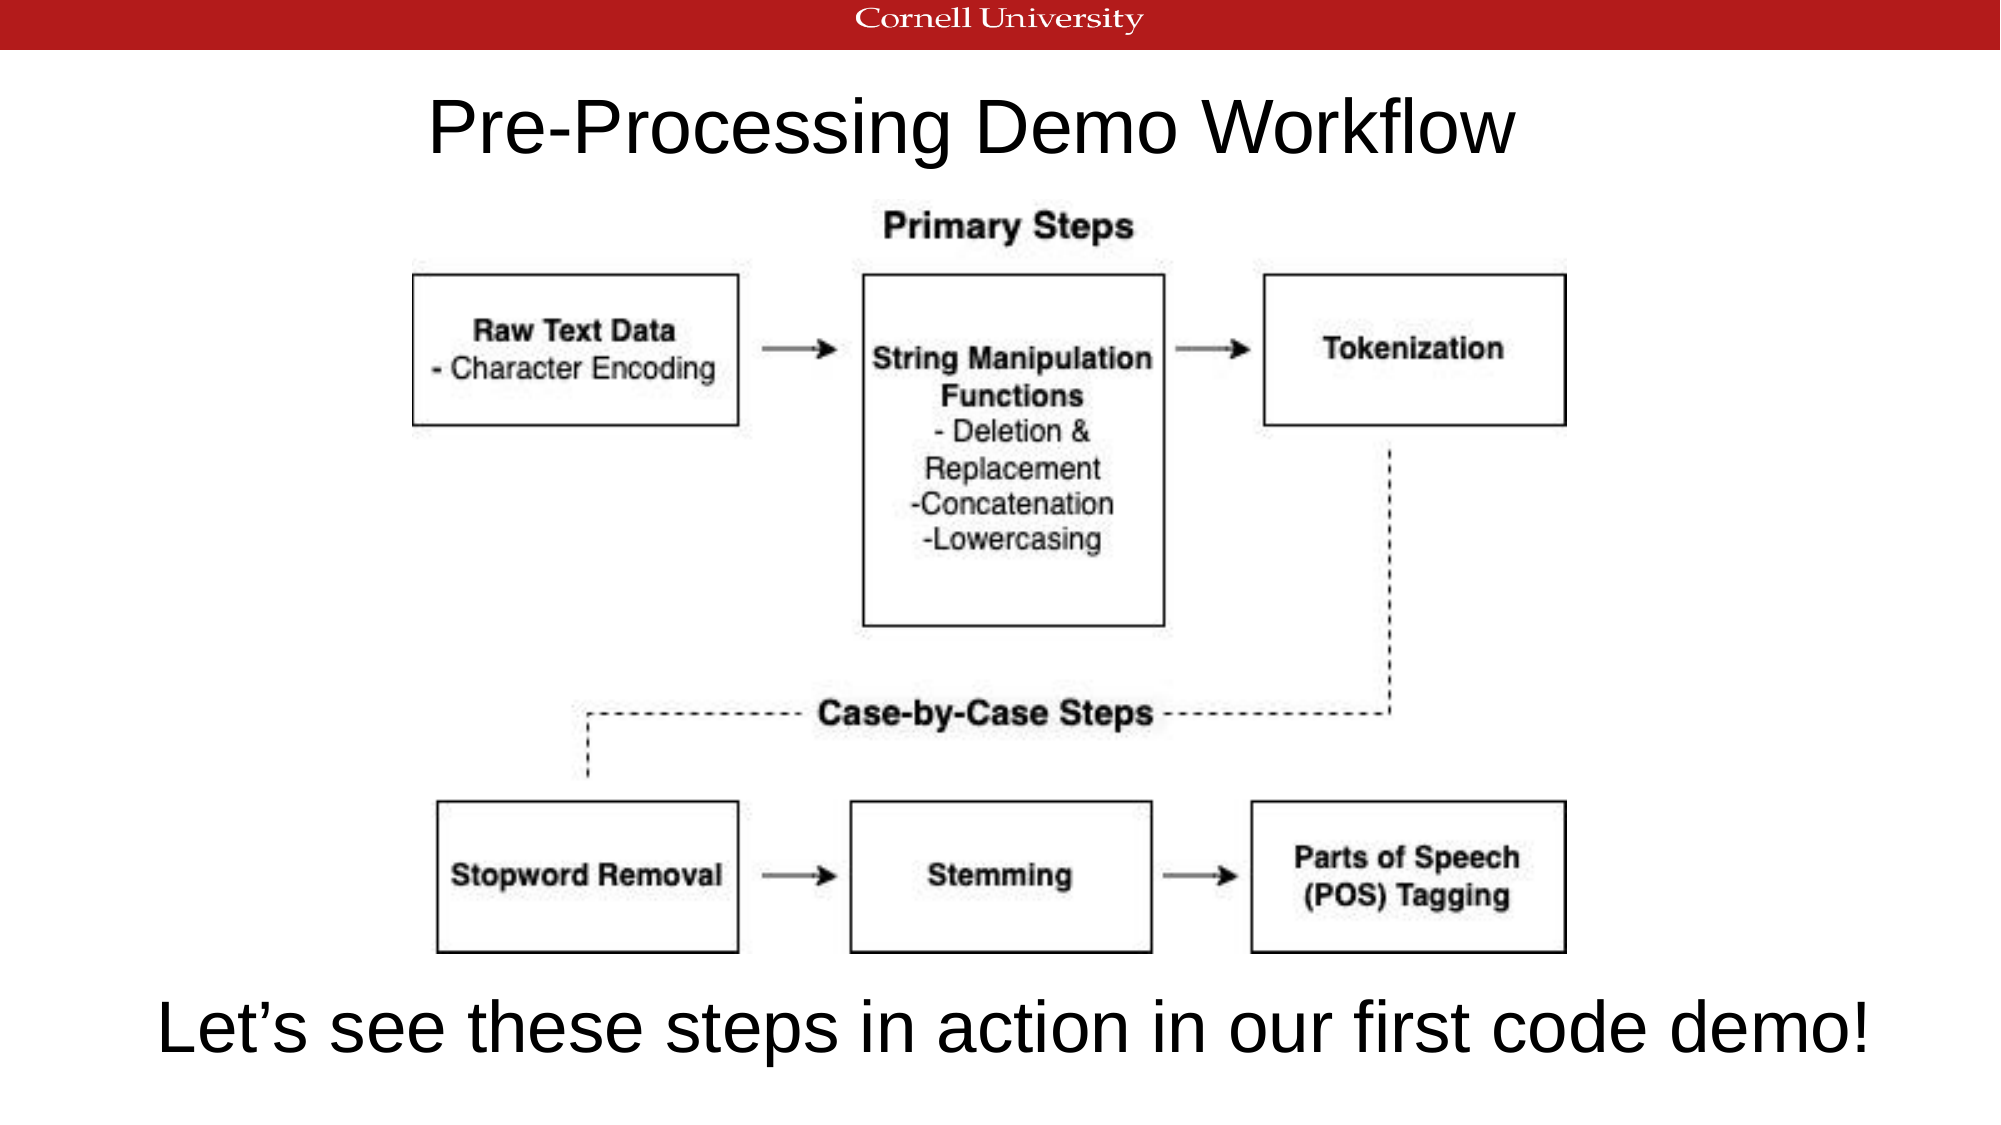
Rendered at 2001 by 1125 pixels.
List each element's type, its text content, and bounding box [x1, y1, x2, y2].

text_box Pre-Processing Demo Workflow [412, 61, 1567, 185]
title Let’s see these steps in action in our first code demo! [141, 967, 2000, 1080]
picture [412, 199, 1567, 954]
picture [0, 0, 2000, 60]
